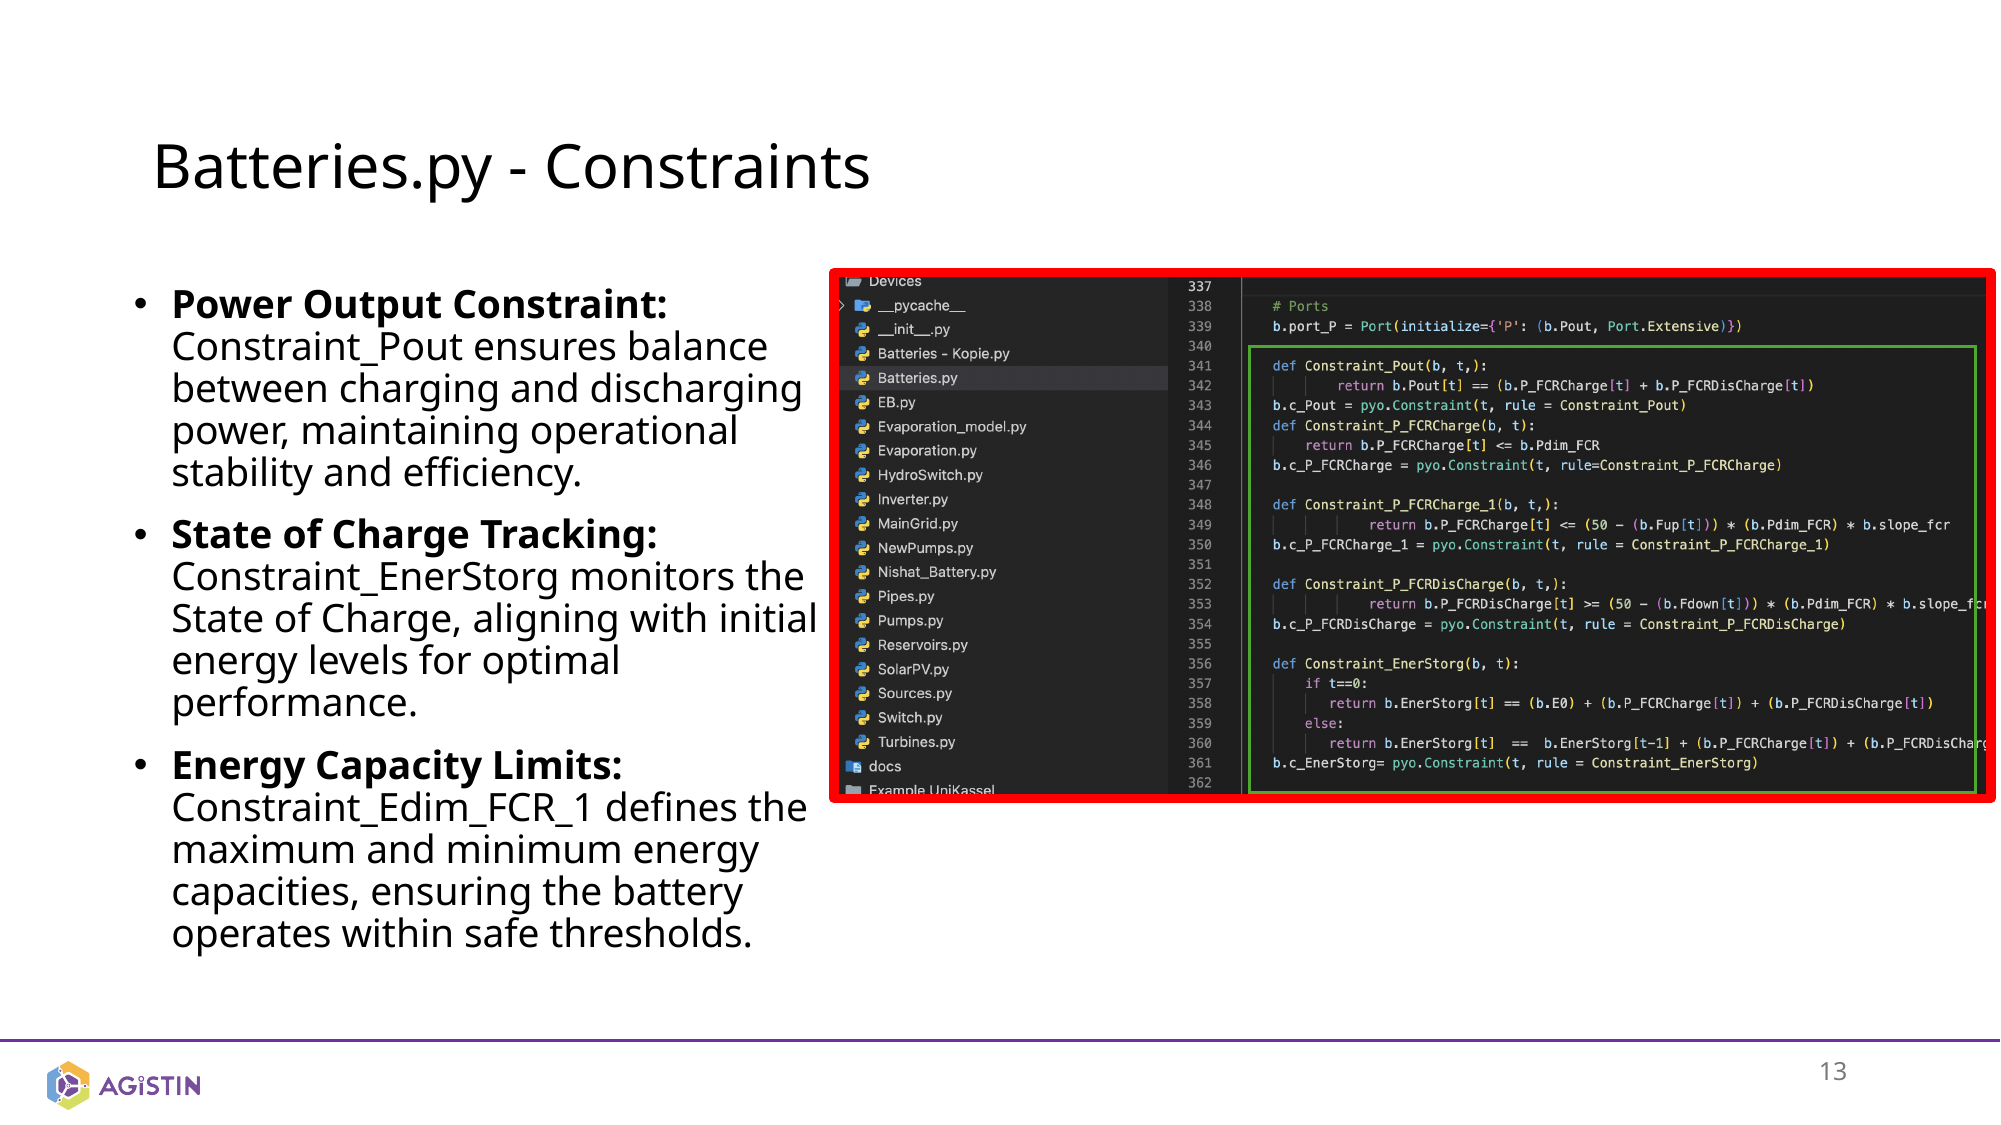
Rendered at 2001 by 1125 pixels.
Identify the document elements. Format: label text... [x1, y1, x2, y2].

list Power Output Constraint: Constraint_Pout ensures balance between charging and discharging power, maintaining operational stability and efficiency. State of Charge Tracking: Constraint_EnerStorg monitors the State of Charge, aligning with initial energy levels for optimal performance. Energy Capacity Limits: Constraint_Edim_FCR_1 defines the maximum and minimum energy capacities, ensuring the battery operates within safe thresholds. [118, 277, 839, 1125]
picture [838, 276, 1987, 794]
picture [47, 1061, 118, 1110]
title Batteries.py - Constraints [137, 59, 1863, 277]
slide_number 13 [1412, 1042, 1863, 1103]
